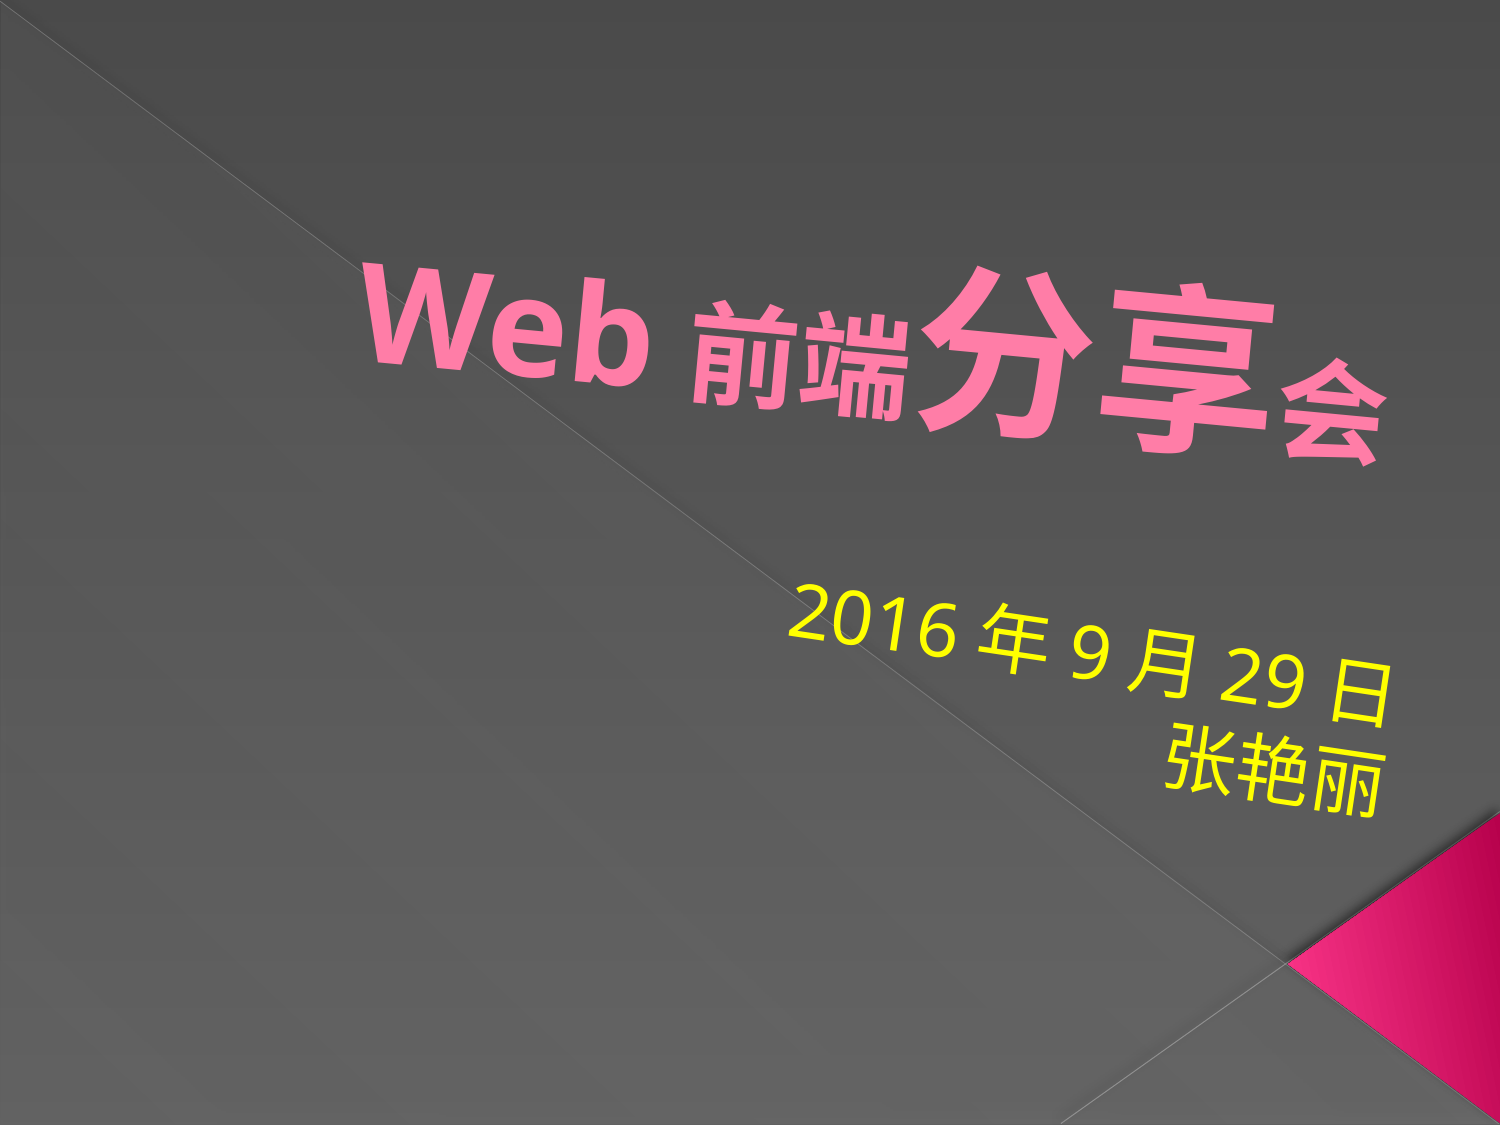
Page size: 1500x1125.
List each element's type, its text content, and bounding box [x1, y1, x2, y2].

subtitle 2016年9月29日 张艳丽 [65, 450, 1428, 961]
title Web前端分享会 [83, 105, 1422, 504]
